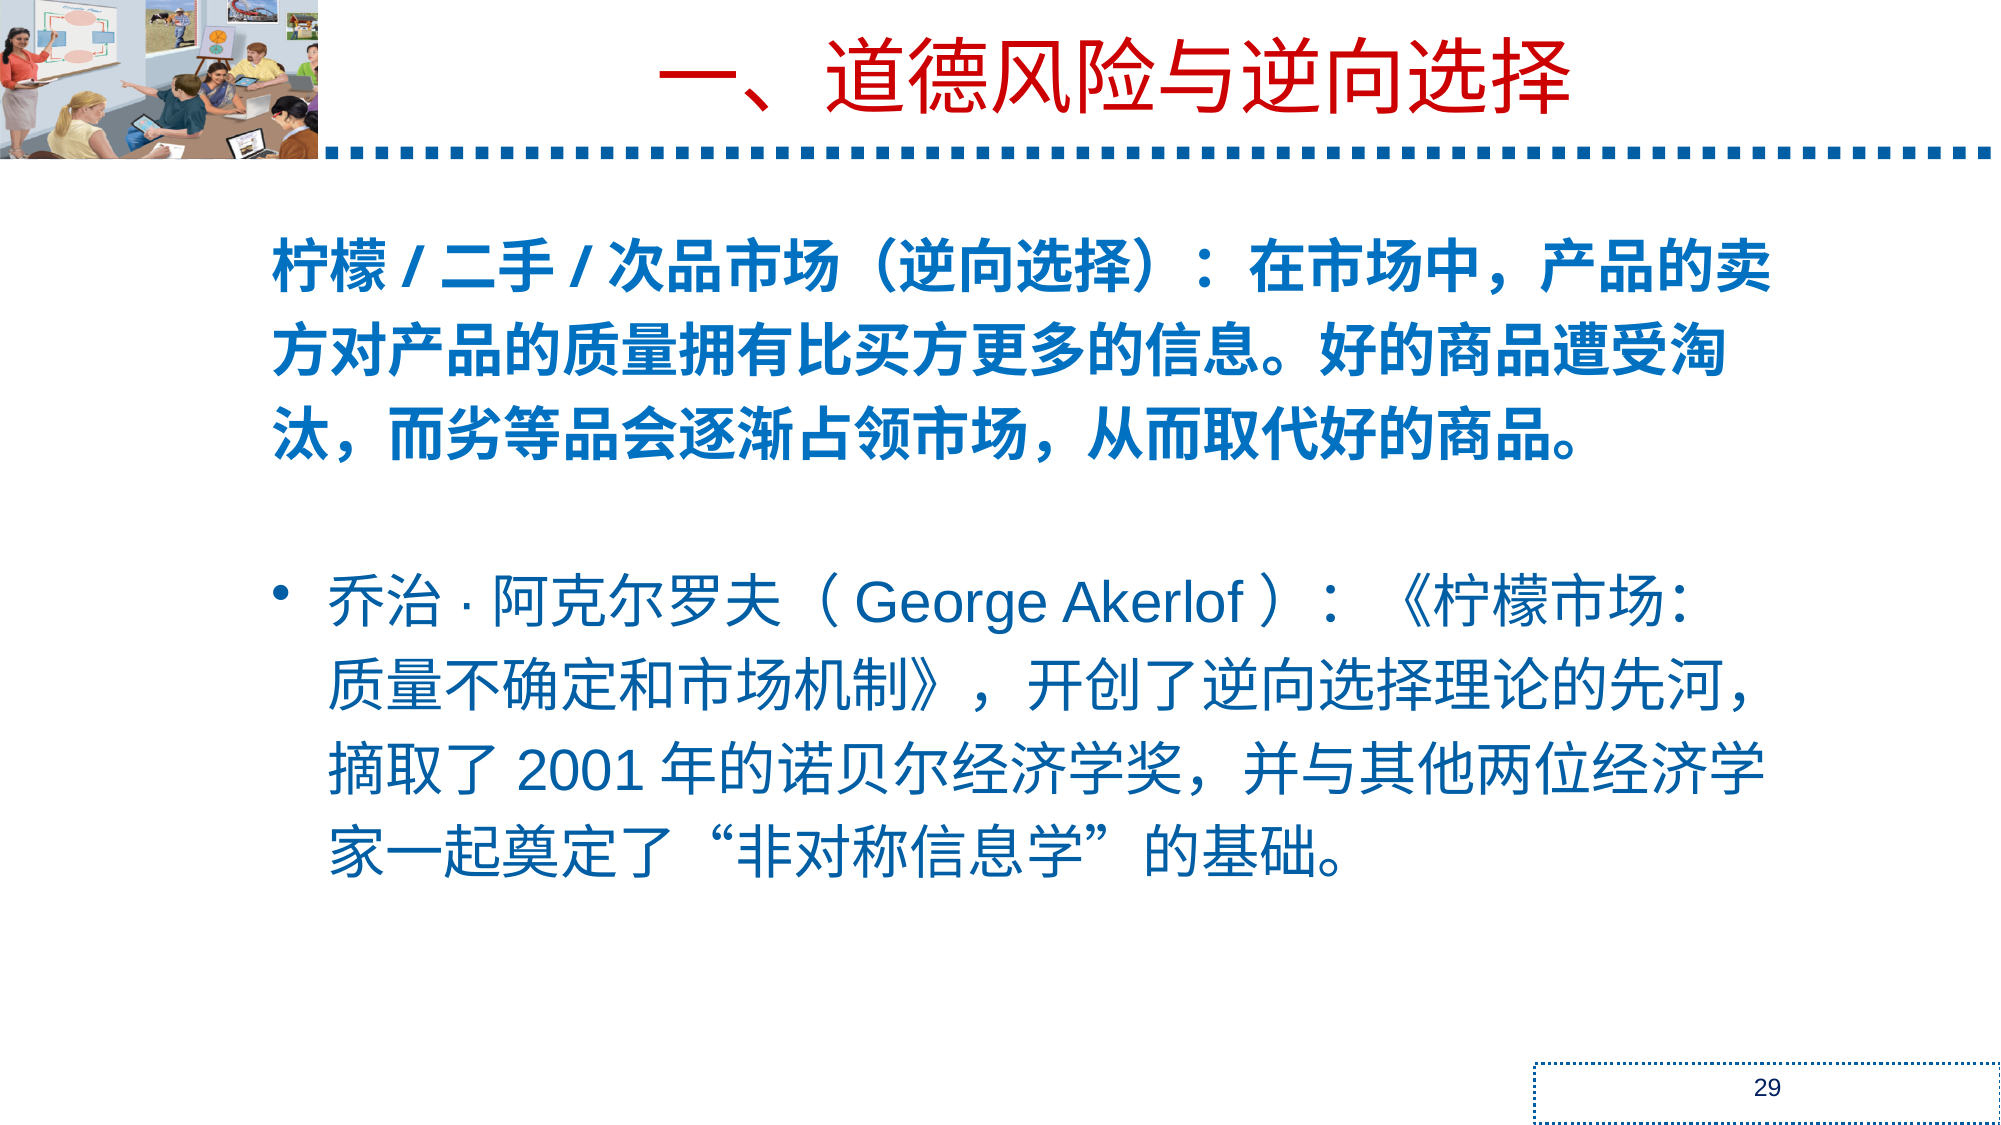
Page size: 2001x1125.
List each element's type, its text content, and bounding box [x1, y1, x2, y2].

picture [0, 0, 318, 159]
text_box 柠檬/二手/次品市场（逆向选择）：在市场中，产品的卖方对产品的质量拥有比买方更多的信息。好的商品遭受淘汰，而劣等品会逐渐占领市场，从而取代好的商品。 乔治·阿克尔罗夫（George Akerlof）：《柠檬市场：质量不确定和市场机制》，开创了逆向选择理论的先河，摘取了2001年的诺贝尔经济学奖，并与其他两位经济学家一起奠定了“非对称信息学”的基础。 [256, 157, 1797, 987]
slide_number 29 [1533, 1062, 2000, 1125]
text_box 一、道德风险与逆向选择 [229, 16, 2000, 158]
